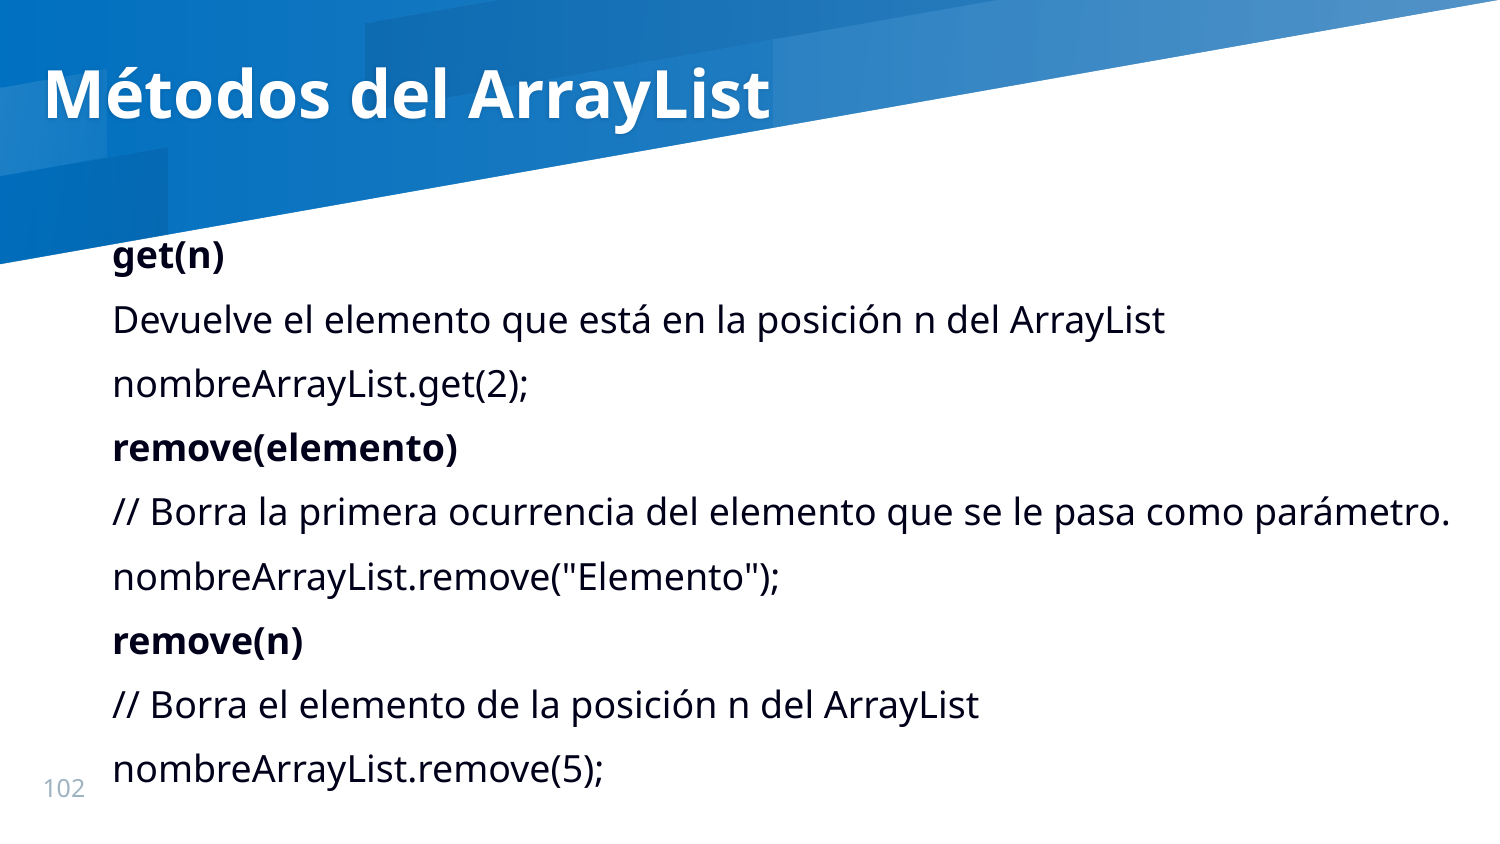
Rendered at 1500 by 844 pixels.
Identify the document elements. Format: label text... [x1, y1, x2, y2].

title Métodos del ArrayList [42, 10, 1101, 173]
slide_number 102 [42, 766, 122, 807]
list get(n) Devuelve el elemento que está en la posición n del ArrayList nombreArrayList.get(2); remove(elemento) // Borra la primera ocurrencia del elemento que se le pasa como parámetro. nombreArrayList.remove("Elemento"); remove(n) // Borra el elemento de la posición n del ArrayList nombreArrayList.remove(5); [112, 224, 1475, 760]
